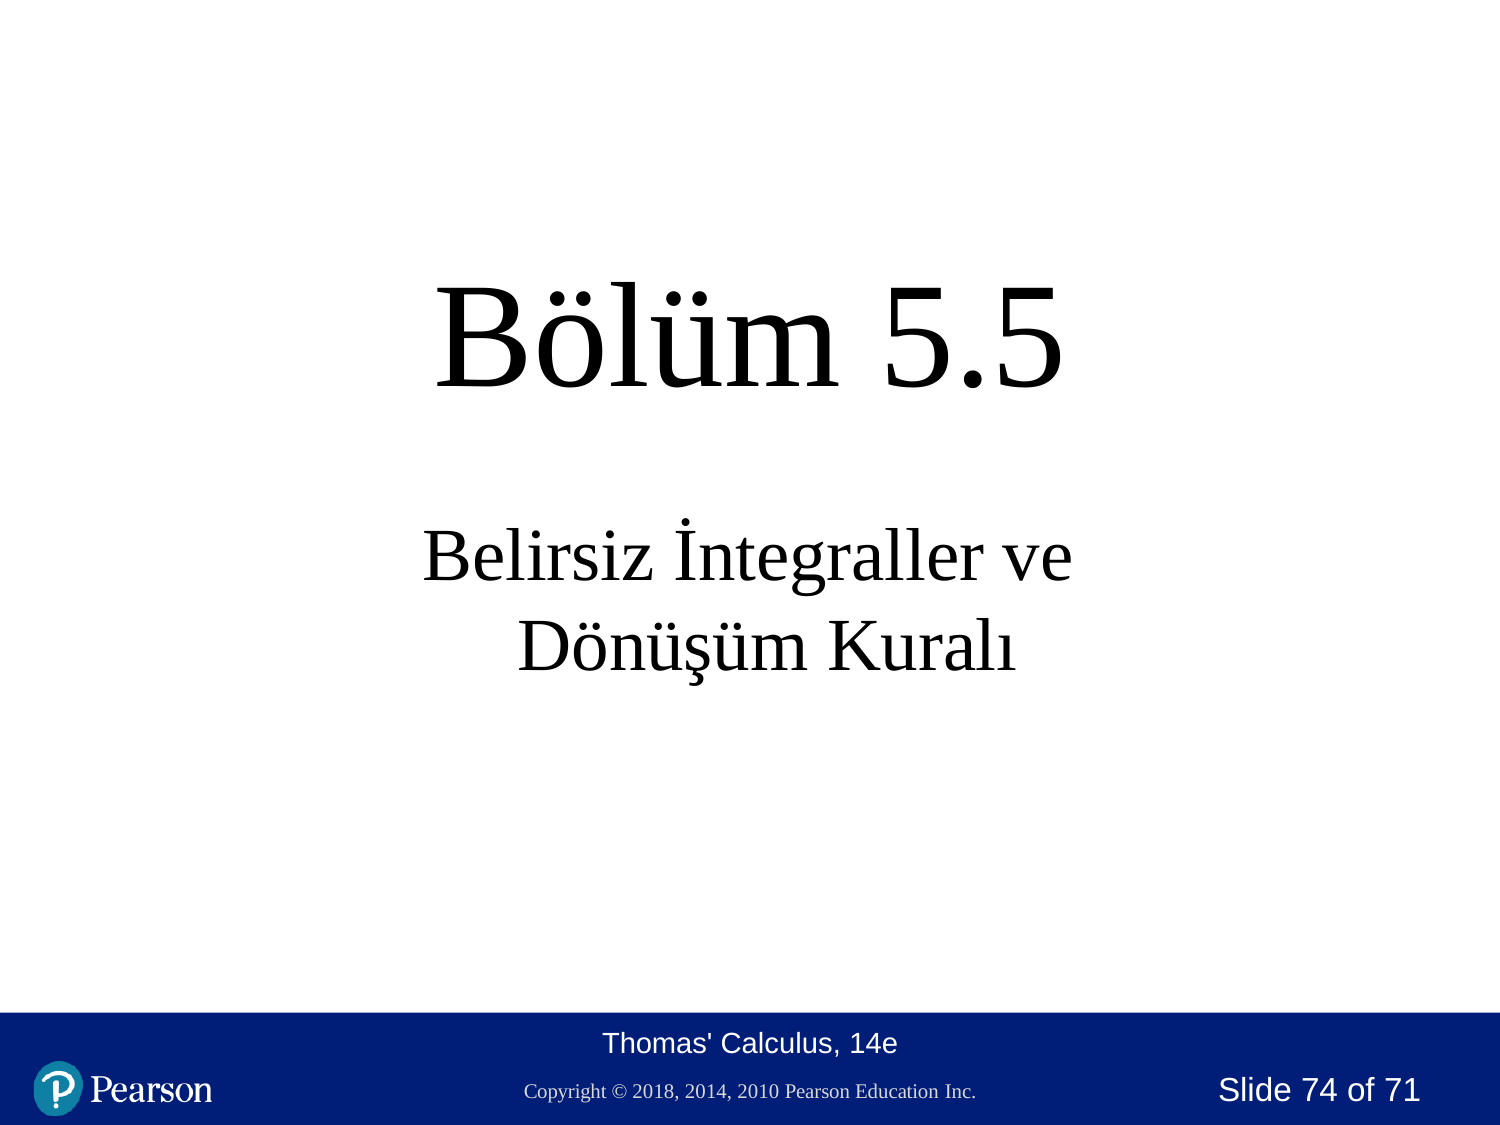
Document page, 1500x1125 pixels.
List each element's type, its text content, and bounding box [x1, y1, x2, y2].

slide_number Slide 100 of 71 [1216, 1069, 1443, 1125]
title Bölüm 5.5 [431, 234, 1069, 424]
picture [33, 1061, 212, 1116]
text_box Belirsiz İntegraller ve Dönüşüm Kuralı [420, 503, 1080, 686]
footer Thomas' Calculus, 14e Copyright © 2018, 2014, 2010 Pearson Education Inc. [519, 1024, 978, 1125]
